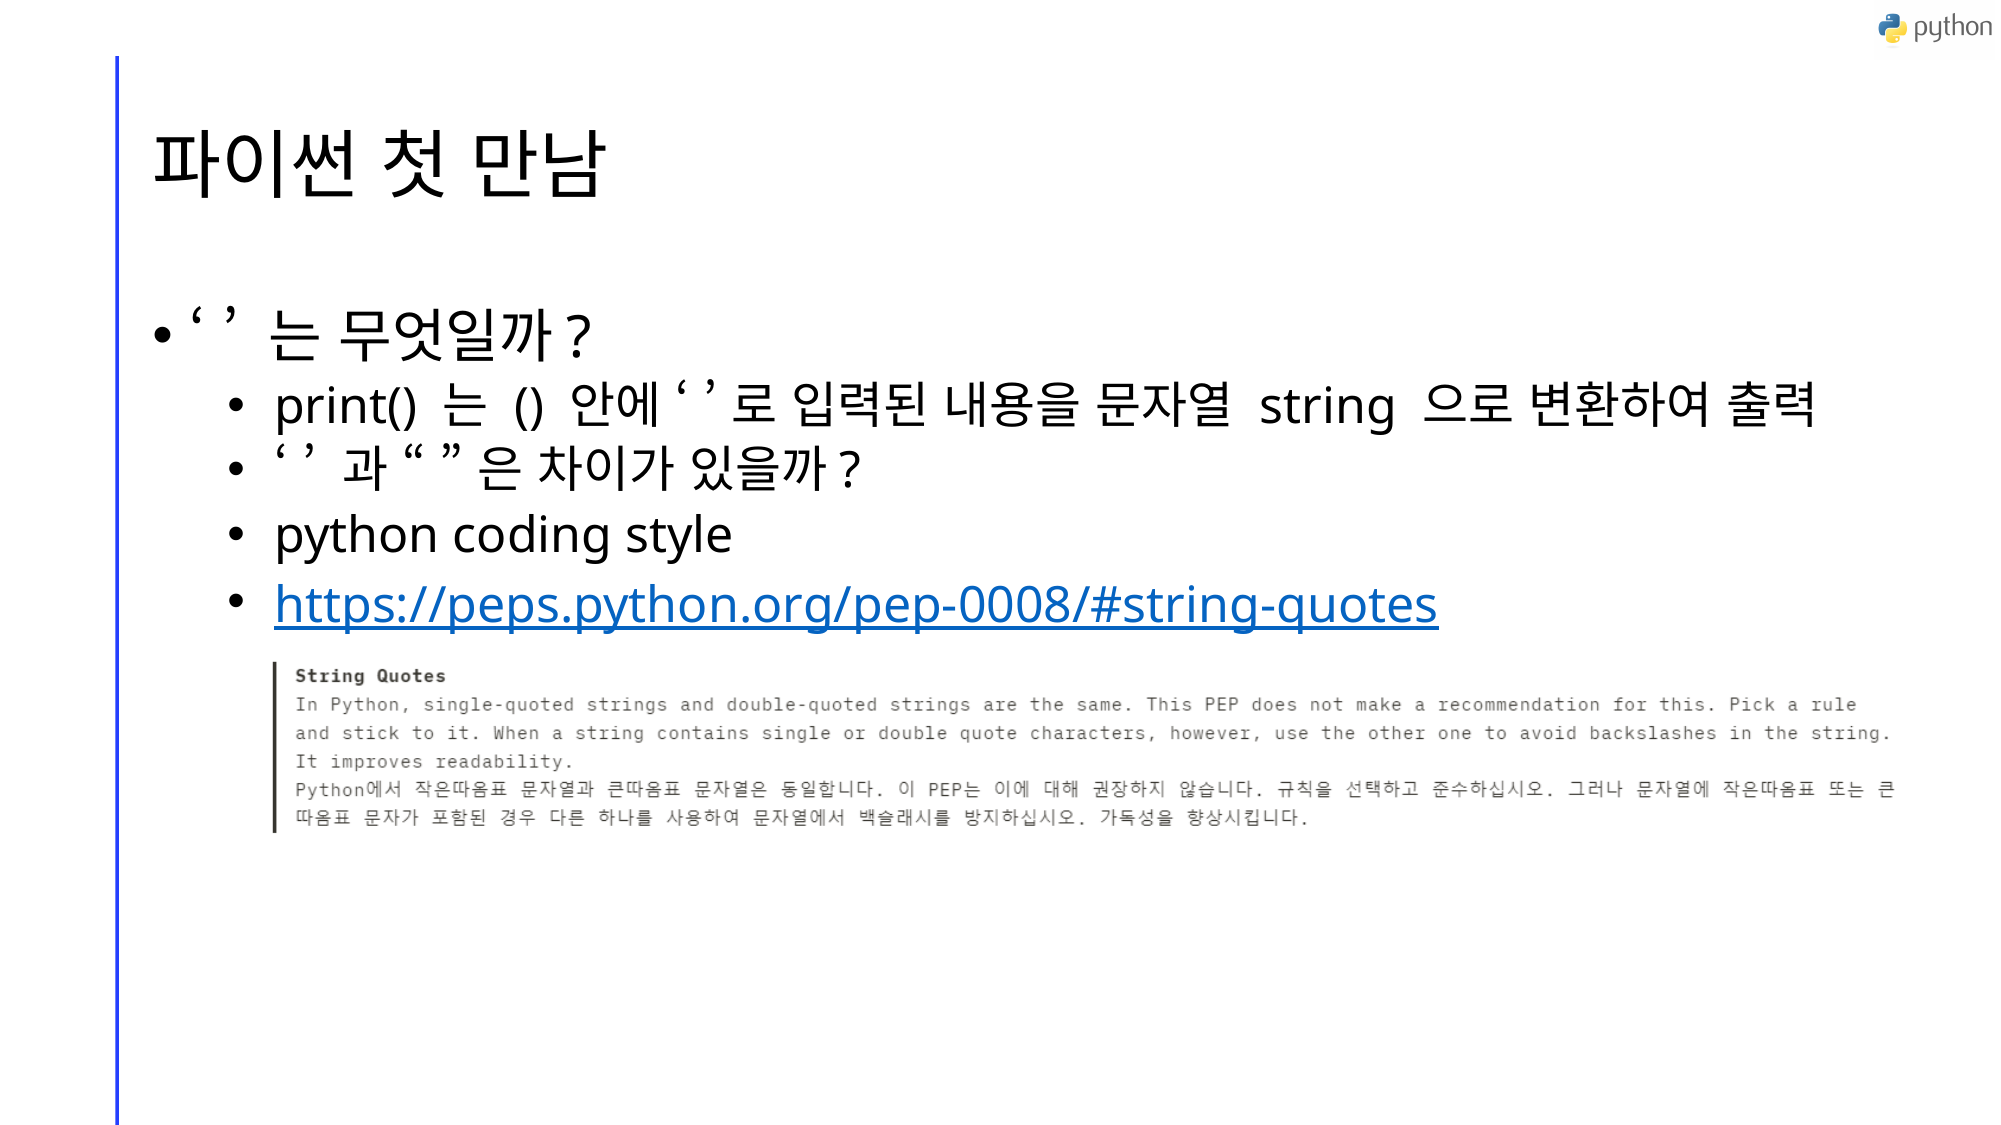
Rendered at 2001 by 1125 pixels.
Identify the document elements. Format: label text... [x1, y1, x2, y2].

picture [267, 656, 1908, 839]
title 파이썬 첫 만남 [137, 59, 1863, 278]
picture [1874, 0, 1995, 60]
list ‘ ’ 는 무엇일까? print() 는 () 안에 ‘ ’ 로 입력된 내용을 문자열 string 으로 변환하여 출력 ‘ ’ 과 “ ” 은 차이가 있을까? python coding style https://peps.python.org/pep-0008/#string-quotes [137, 299, 1863, 1014]
